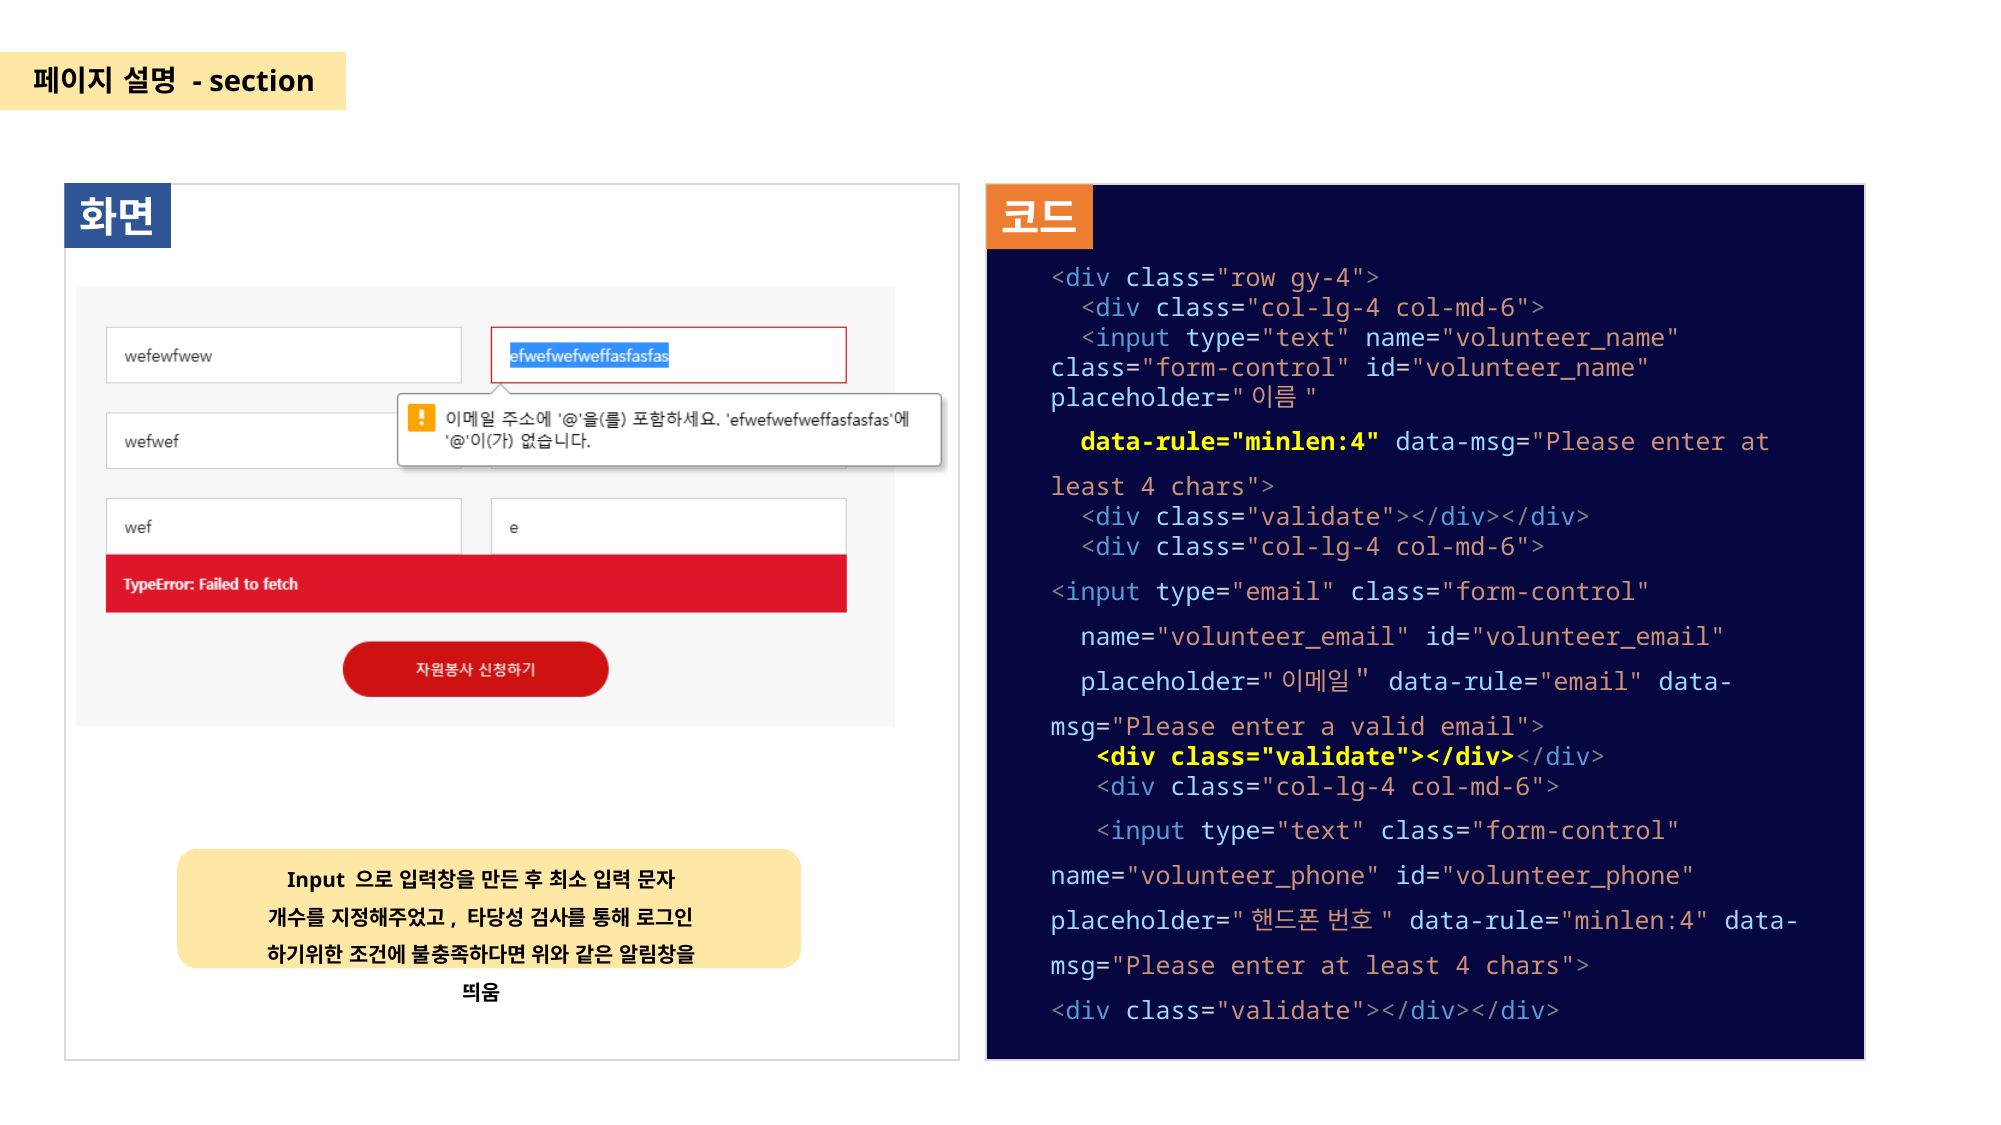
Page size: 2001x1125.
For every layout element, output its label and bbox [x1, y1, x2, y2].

text_box [0, 51, 352, 111]
text_box [65, 184, 959, 1061]
picture [76, 287, 948, 726]
text_box [174, 848, 802, 969]
text_box [986, 184, 1866, 1061]
